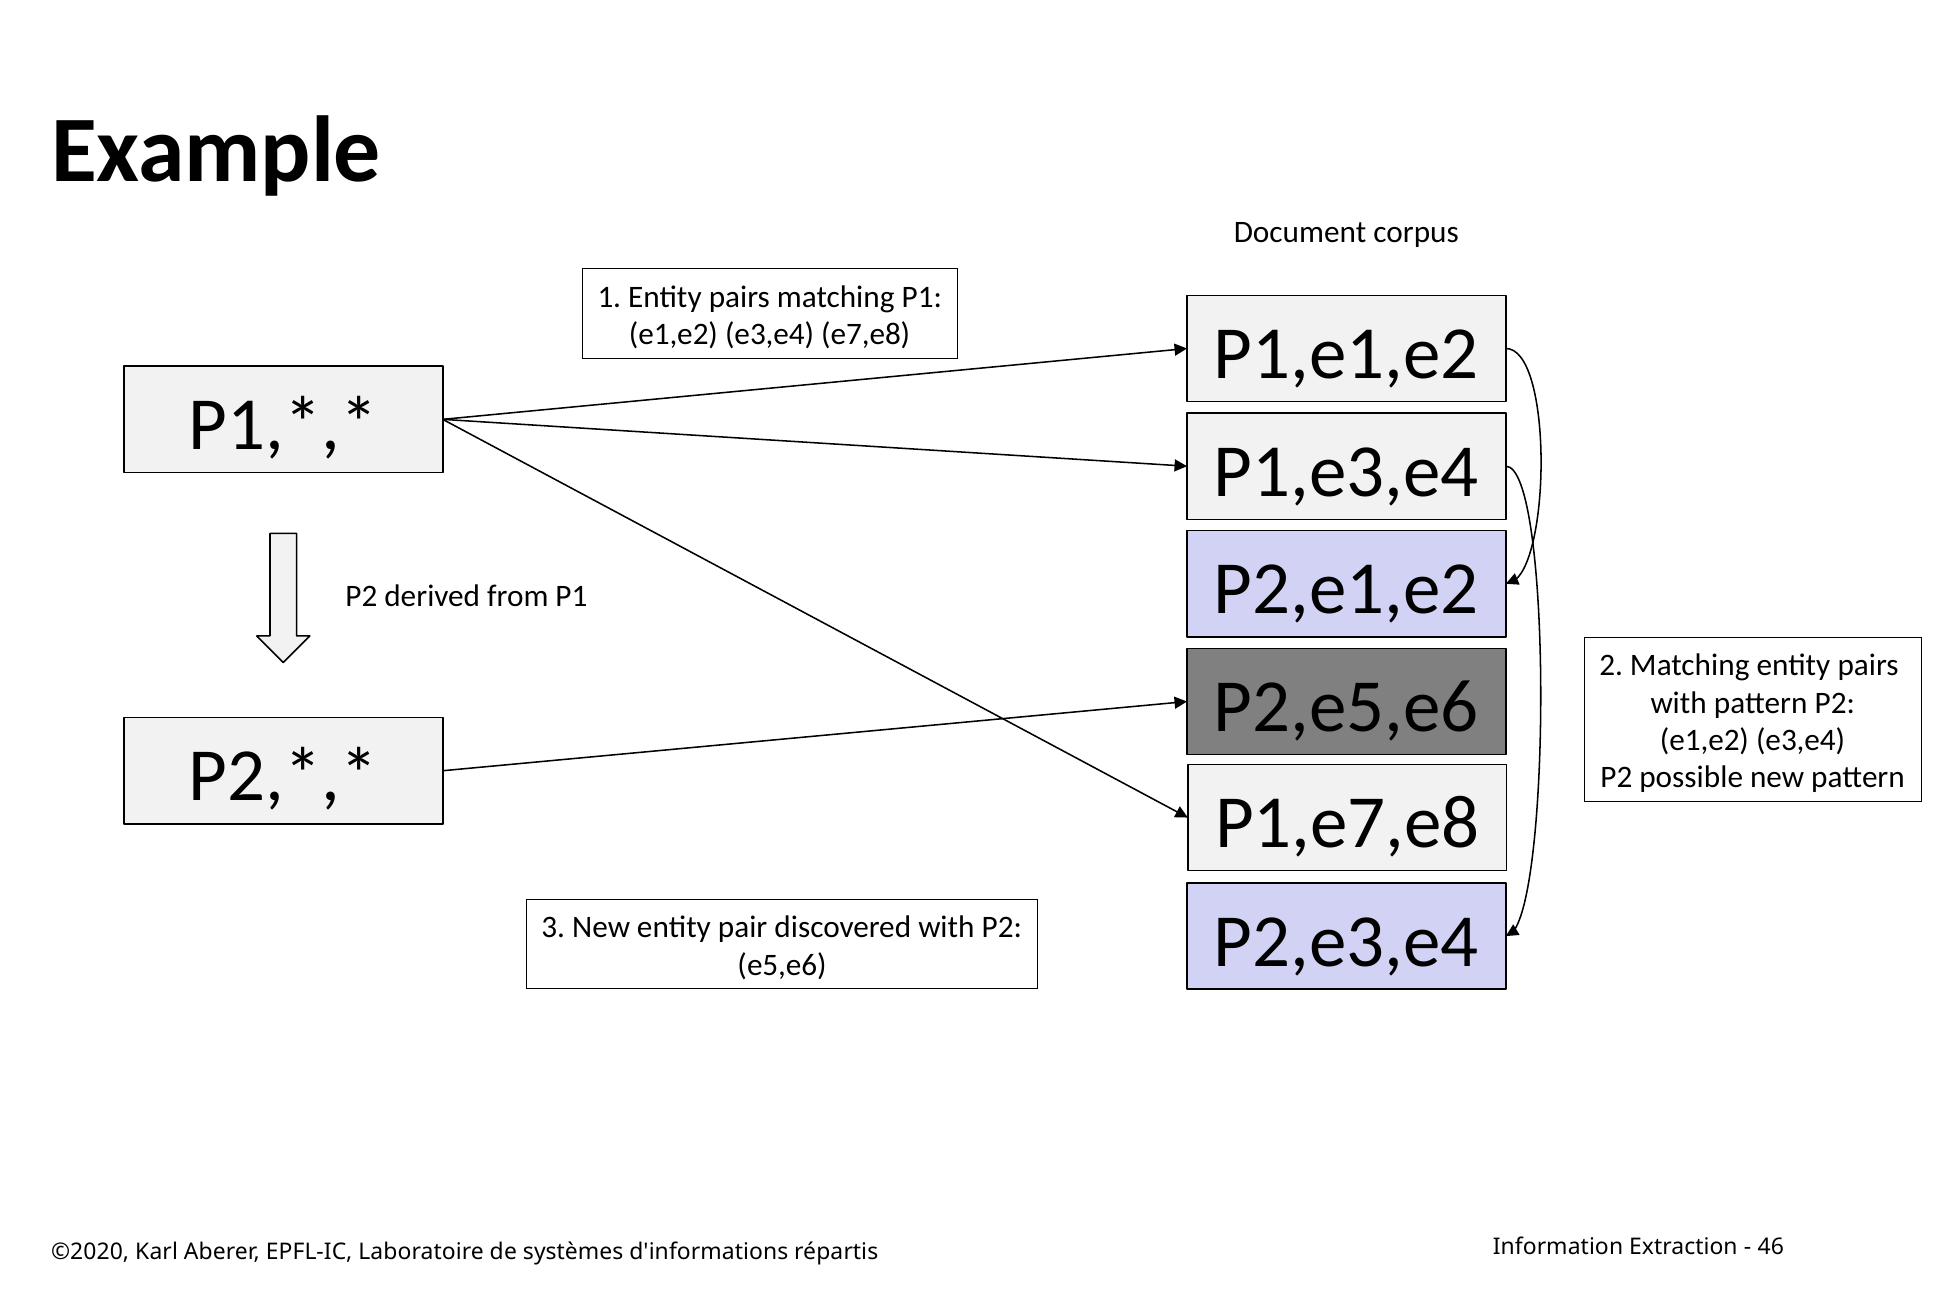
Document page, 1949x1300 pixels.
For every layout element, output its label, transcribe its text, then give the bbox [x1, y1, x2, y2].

text_box Document corpus [1218, 203, 1474, 256]
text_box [1505, 465, 1509, 937]
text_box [442, 779, 1188, 818]
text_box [1505, 348, 1509, 465]
text_box P1,*,* [123, 366, 437, 473]
text_box 3. New entity pair discovered with P2: (e5,e6) [526, 899, 1038, 989]
text_box P2,e1,e2 [1193, 530, 1500, 637]
text_box P1,e3,e4 [1193, 413, 1500, 520]
text_box P2,e5,e6 [1193, 648, 1500, 755]
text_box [442, 701, 1188, 771]
text_box 2. Matching entity pairs with pattern P2: (e1,e2) (e3,e4) P2 possible new pattern [1584, 637, 1922, 802]
text_box P1,e7,e8 [1187, 764, 1500, 871]
text_box P1,e1,e2 [1186, 295, 1506, 402]
text_box P2,e3,e4 [1186, 882, 1506, 990]
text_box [442, 348, 1188, 417]
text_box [442, 419, 1188, 700]
footer ©2020, Karl Aberer, EPFL-IC, Laboratoire de systèmes d'informations répartis [32, 1227, 1284, 1271]
text_box P2,*,* [123, 717, 440, 824]
title Example [32, 57, 1803, 232]
text_box [256, 533, 310, 663]
text_box P2 derived from P1 [330, 567, 437, 621]
text_box 1. Entity pairs matching P1: (e1,e2) (e3,e4) (e7,e8) [582, 268, 958, 346]
